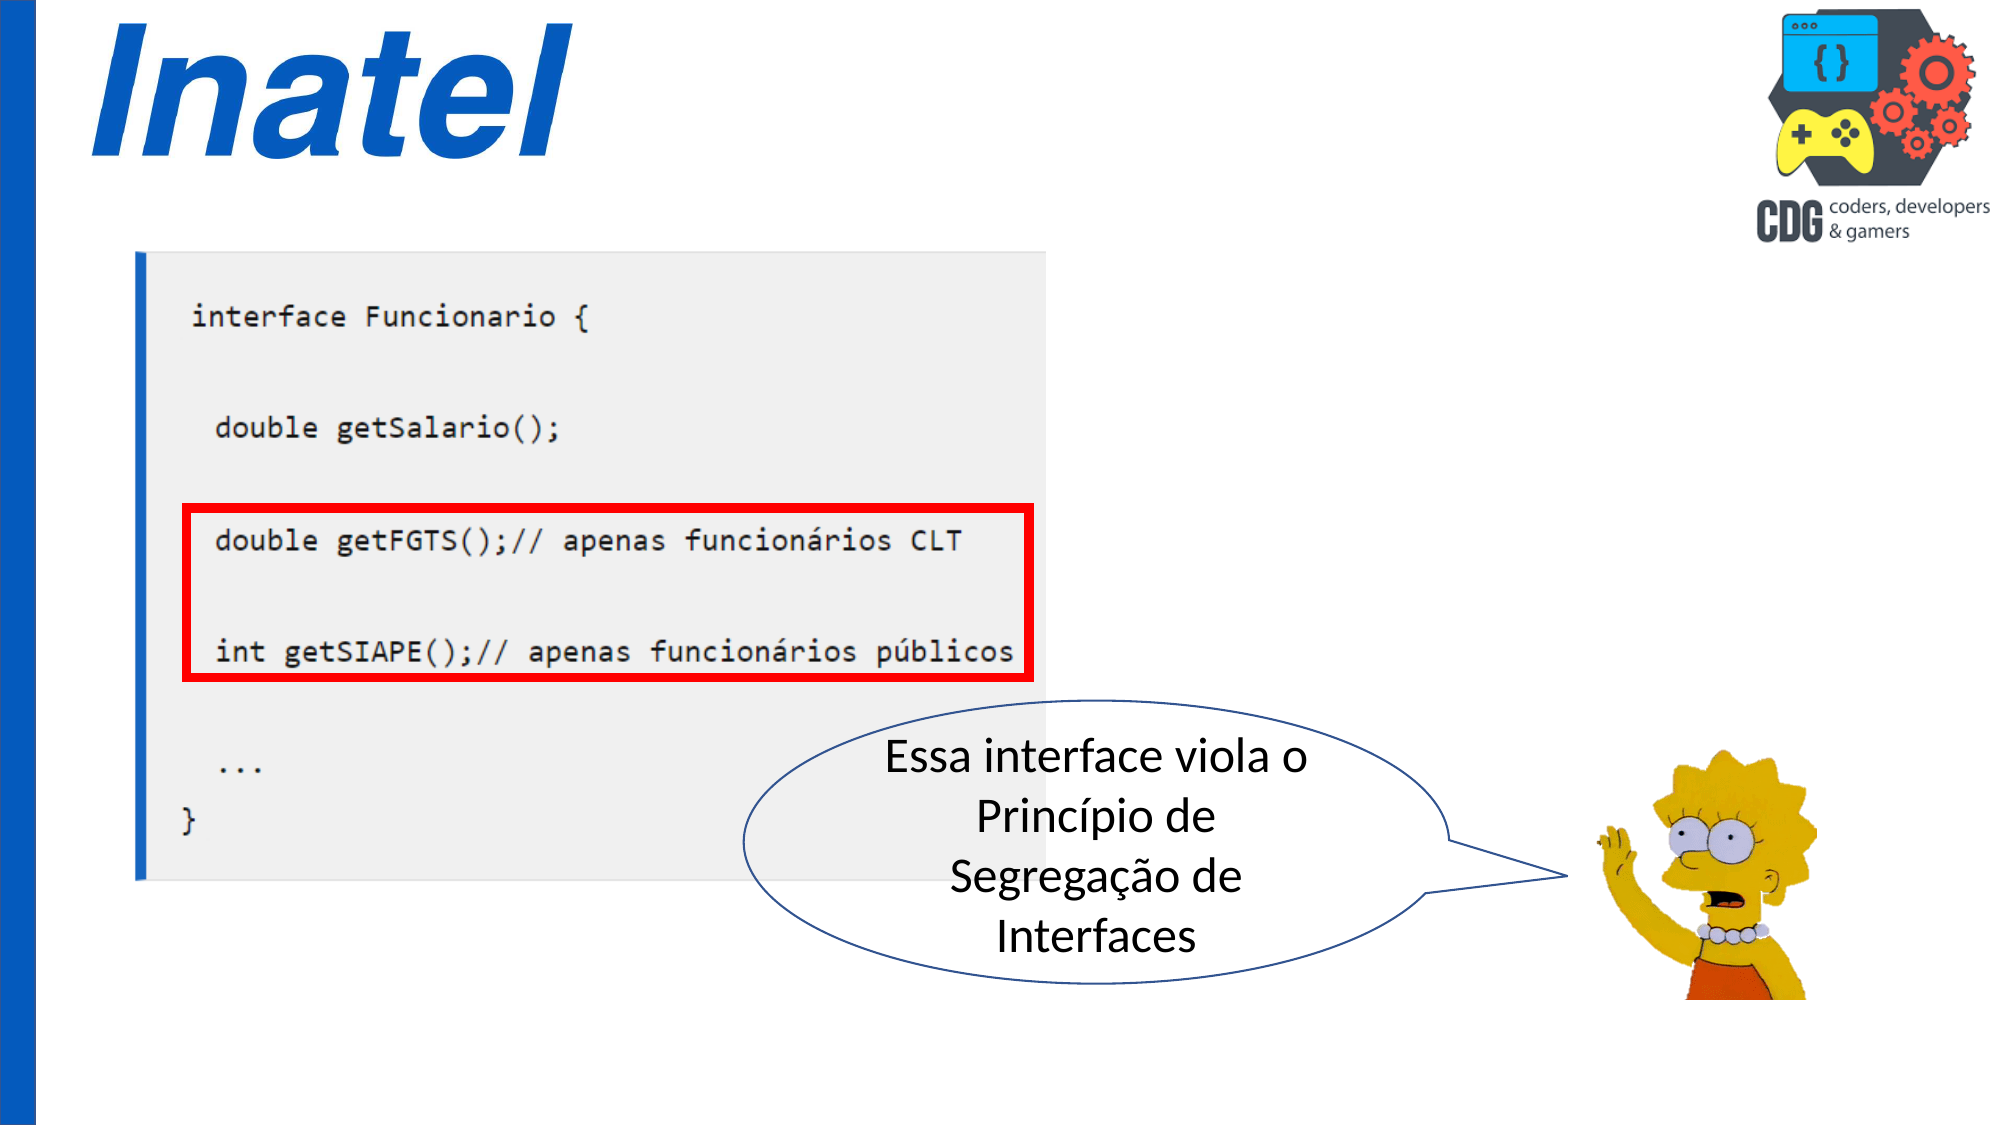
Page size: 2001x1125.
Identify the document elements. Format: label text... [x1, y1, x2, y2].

picture [91, 23, 573, 159]
picture [123, 236, 1046, 889]
picture [1595, 742, 1829, 1000]
text_box Essa interface viola o Princípio de Segregação de Interfaces [762, 699, 1569, 985]
picture [1745, 0, 2000, 255]
